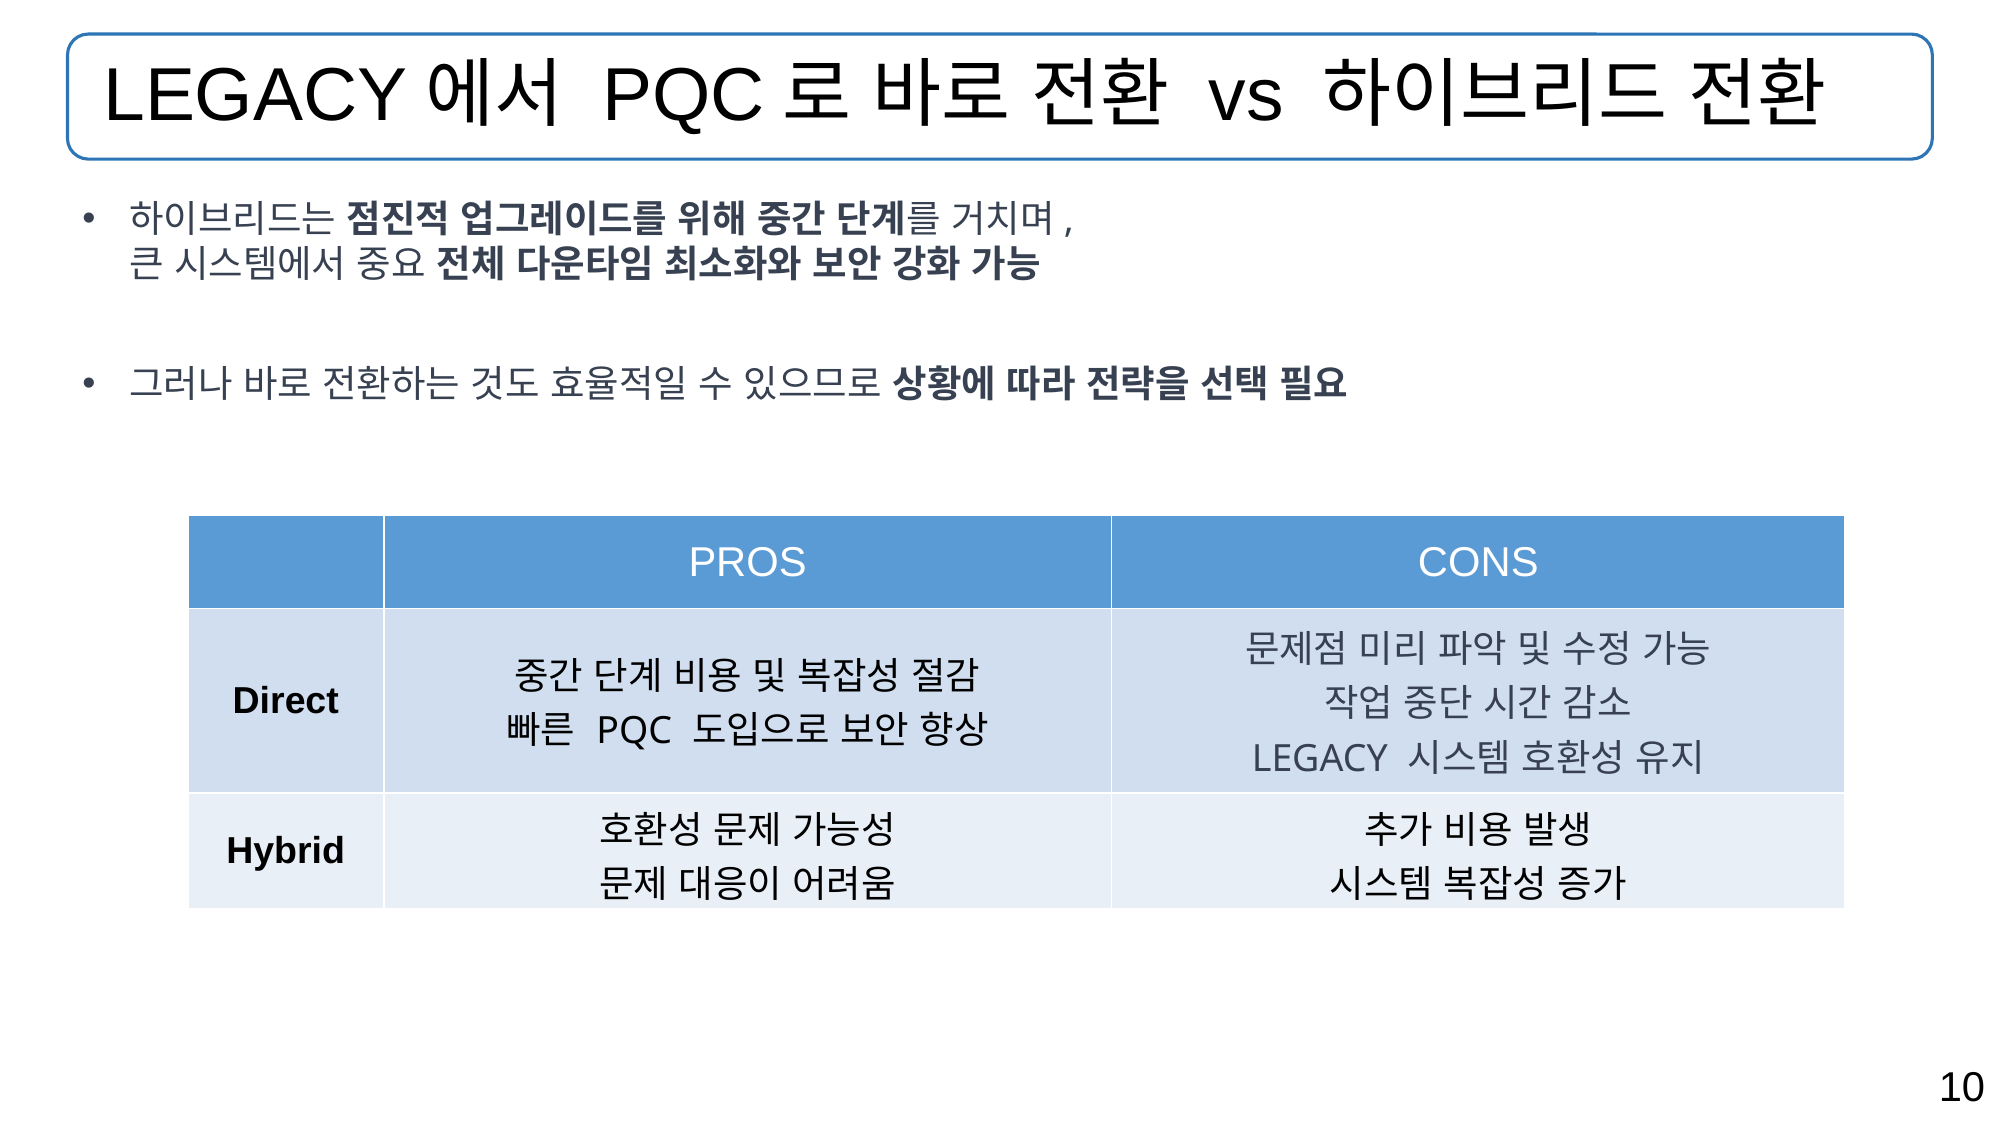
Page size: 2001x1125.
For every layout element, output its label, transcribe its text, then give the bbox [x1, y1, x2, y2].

table_header [189, 516, 383, 608]
table_cell 추가 비용 발생 시스템 복잡성 증가 [1112, 794, 1844, 908]
table_cell Direct [189, 609, 383, 792]
table_header PROS [385, 516, 1111, 608]
title LEGACY에서 PQC로 바로 전환 vs 하이브리드 전환 [67, 34, 1933, 160]
table_header CONS [1112, 516, 1844, 608]
text_box 그러나 바로 전환하는 것도 효율적일 수 있으므로 상황에 따라 전략을 선택 필요 [66, 351, 1957, 413]
table_cell 호환성 문제 가능성 문제 대응이 어려움 [385, 794, 1111, 908]
table_cell Hybrid [189, 794, 383, 908]
table_cell 문제점 미리 파악 및 수정 가능 작업 중단 시간 감소 LEGACY 시스템 호환성 유지 [1112, 609, 1844, 792]
table_cell 중간 단계 비용 및 복잡성 절감 빠른 PQC 도입으로 보안 향상 [385, 609, 1111, 792]
text_box 하이브리드는 점진적 업그레이드를 위해 중간 단계를 거치며, 큰 시스템에서 중요 전체 다운타임 최소화와 보안 강화 가능 [67, 187, 1912, 293]
